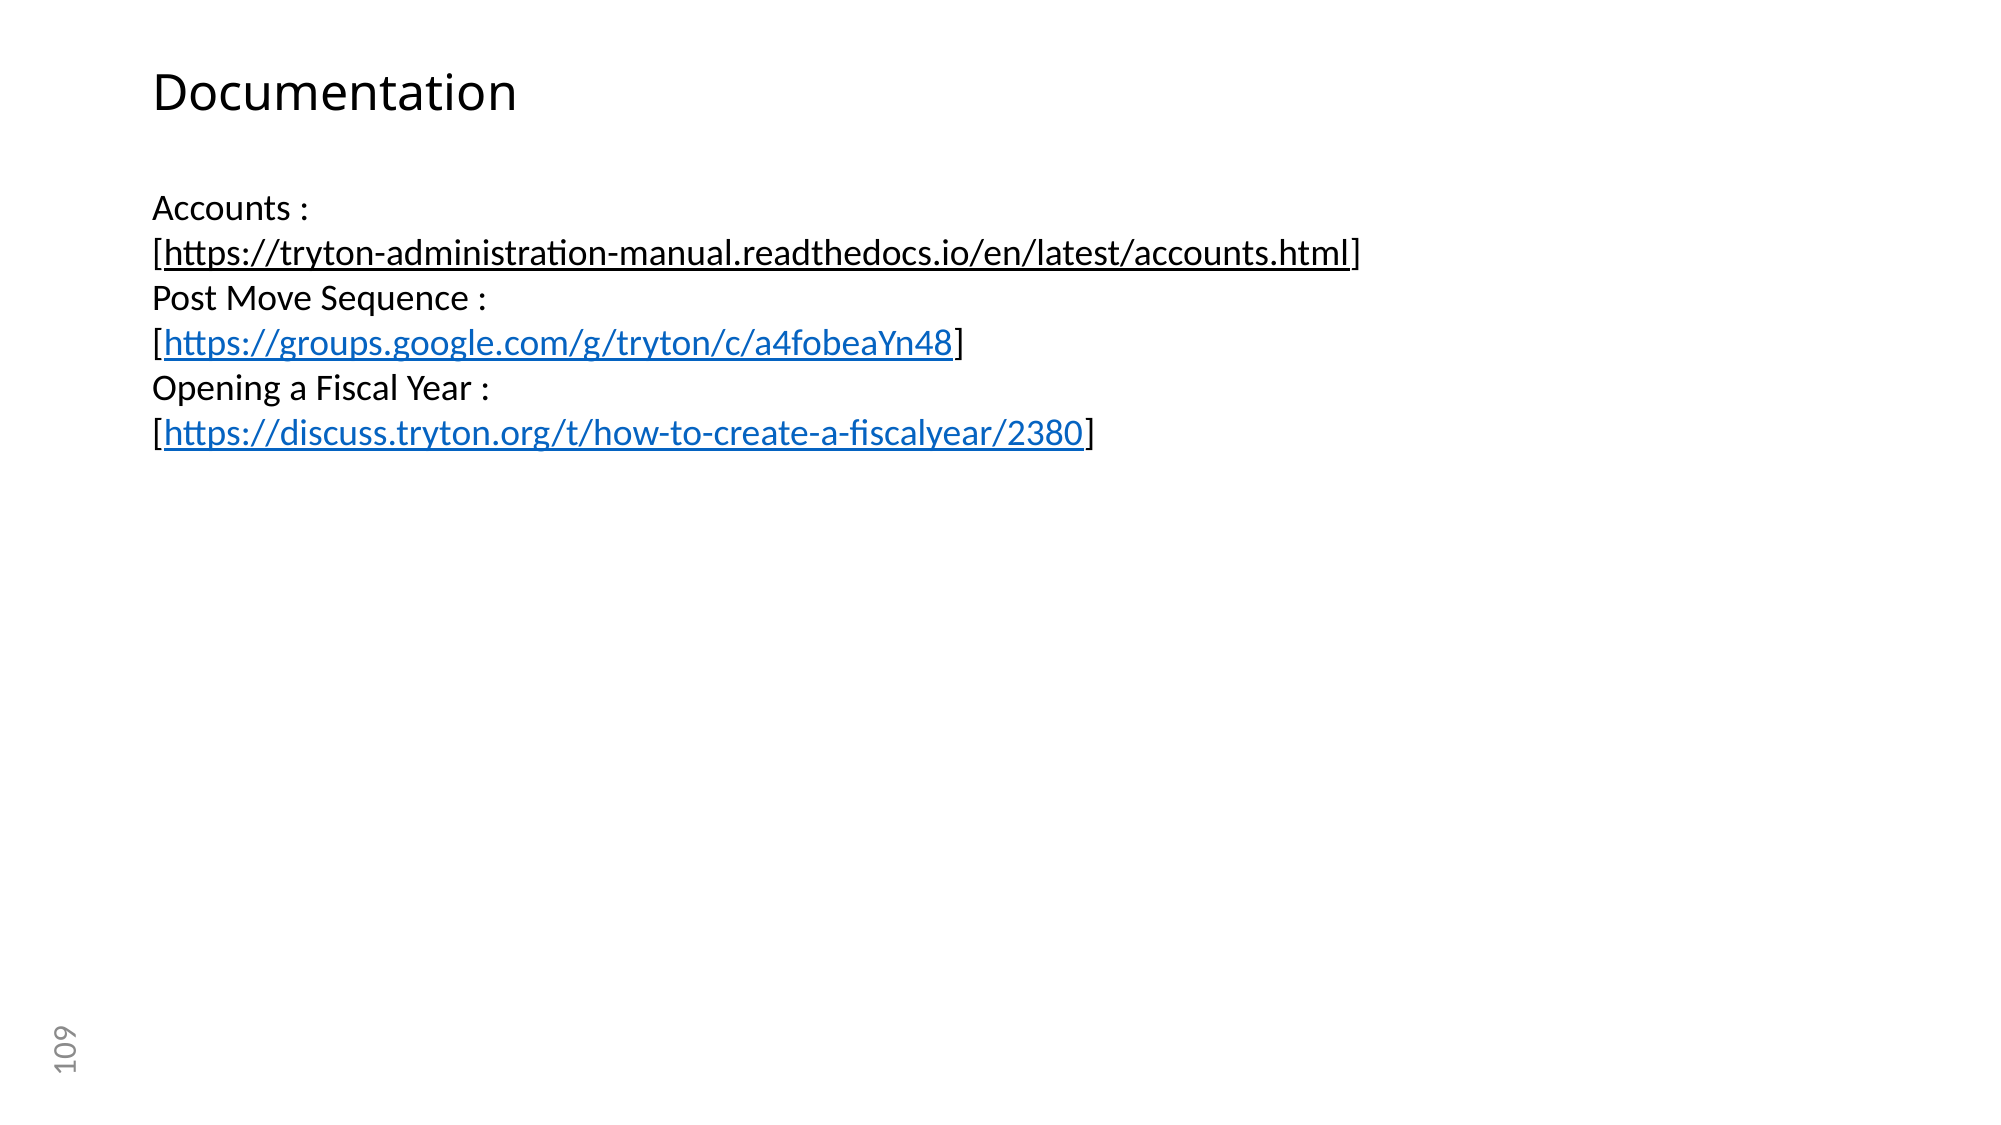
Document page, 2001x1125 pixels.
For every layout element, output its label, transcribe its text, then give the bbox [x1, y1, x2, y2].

title Documentation [137, 59, 1863, 136]
text_box Accounts : [https://tryton-administration-manual.readthedocs.io/en/latest/accounts.html] Post Move Sequence : [https://groups.google.com/g/tryton/c/a4fobeaYn48] Opening a Fiscal Year : [https://discuss.tryton.org/t/how-to-create-a-fiscalyear/2380] [137, 175, 1919, 461]
slide_number 109 [32, 995, 93, 1108]
